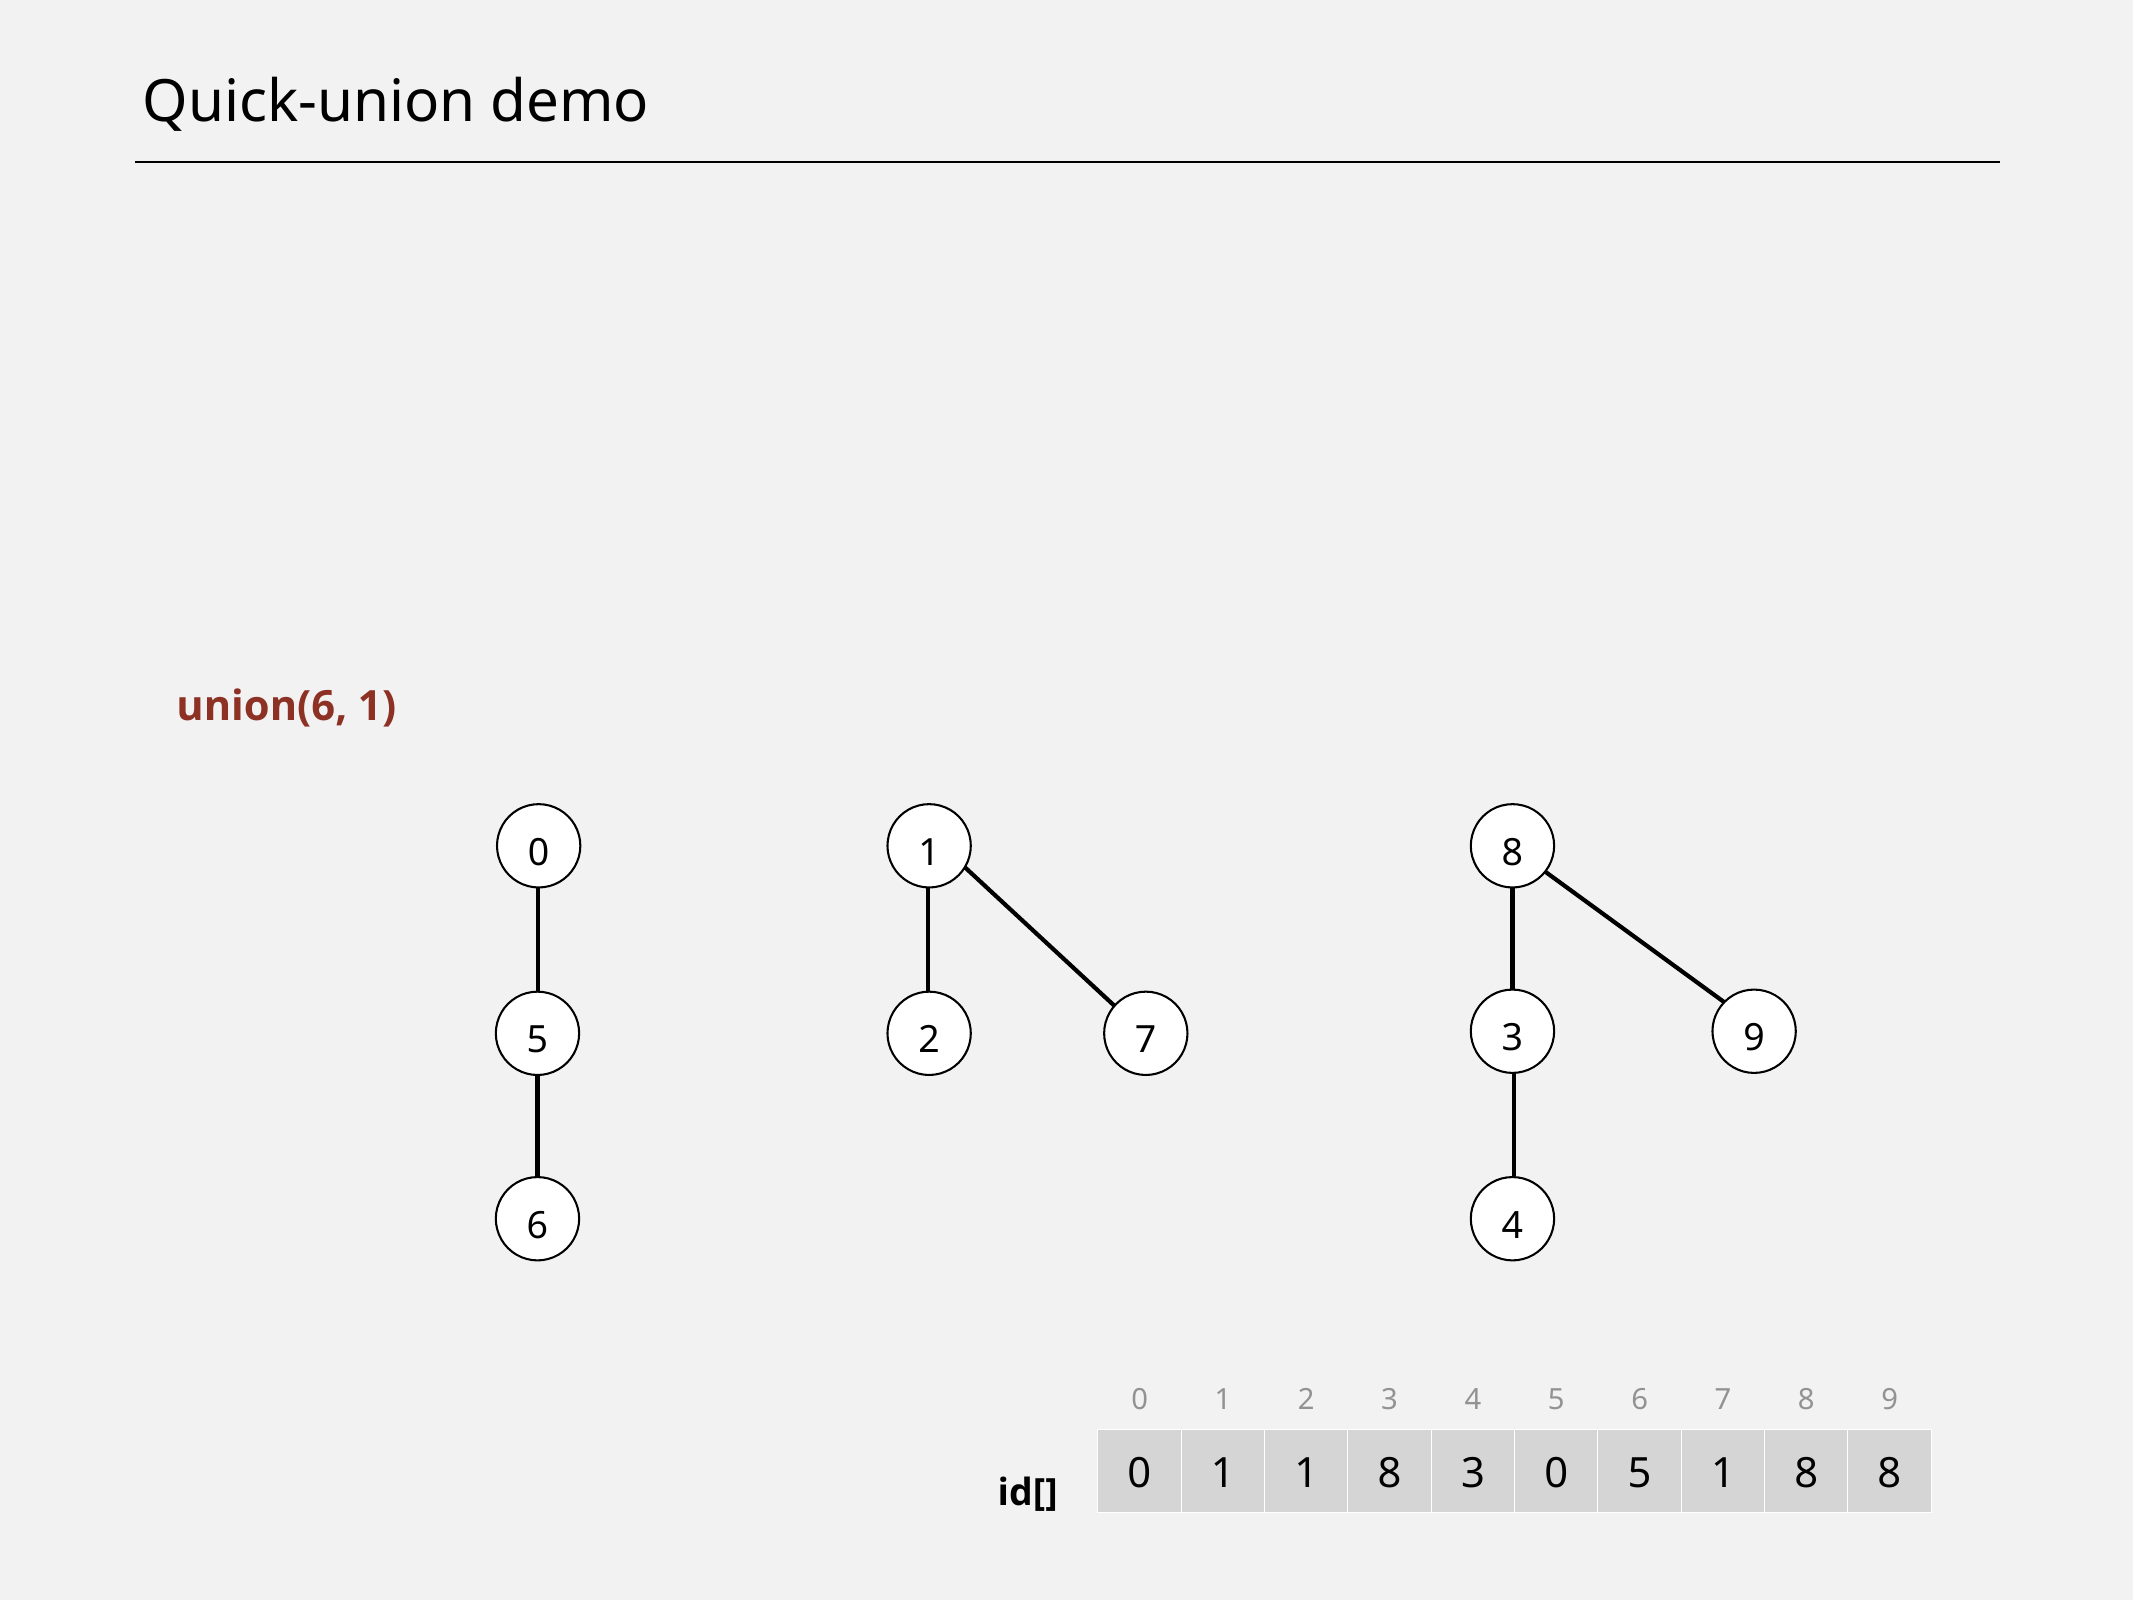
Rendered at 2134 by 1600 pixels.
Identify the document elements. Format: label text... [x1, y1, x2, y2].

text_box 9 [1712, 989, 1796, 1073]
text_box union(6, 1) [158, 645, 415, 738]
text_box 6 [495, 1177, 580, 1261]
text_box 3 [1470, 989, 1555, 1073]
text_box 4 [1470, 1177, 1555, 1261]
title Quick-union demo [132, 0, 2001, 134]
text_box 1 [887, 804, 971, 888]
text_box 8 [1470, 804, 1555, 888]
text_box 0 [497, 804, 581, 888]
text_box 2 [887, 991, 971, 1075]
text_box 7 [1104, 991, 1188, 1075]
text_box 5 [495, 991, 580, 1075]
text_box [980, 1366, 1932, 1513]
